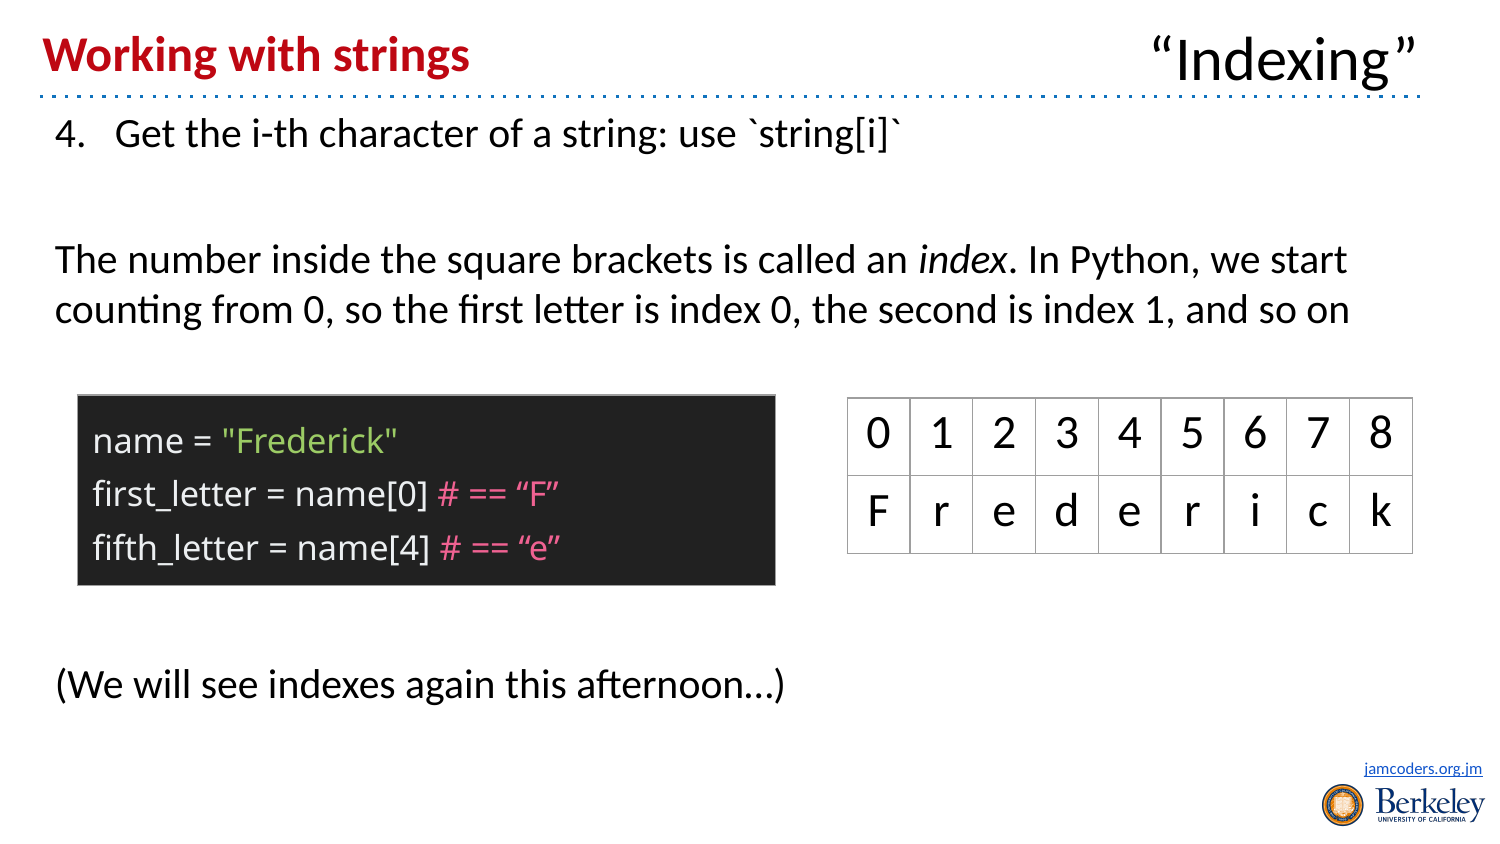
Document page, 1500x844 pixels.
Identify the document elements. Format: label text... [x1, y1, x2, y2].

table_header 7 [1287, 399, 1349, 475]
table_cell F [848, 476, 909, 553]
list 4. Get the i-th character of a string: use `string[i]` The number inside the square brackets is called an index. In Python, we start counting from 0, so the first letter is index 0, the second is index 1, and so on (We will see indexes again this afternoon…) [39, 91, 1425, 773]
table_cell k [1350, 476, 1412, 553]
table_header 8 [1350, 399, 1412, 475]
table_header name = "Frederick" first_letter = name[0] # == “F” fifth_letter = name[4] # == “e” [78, 396, 775, 585]
table_cell c [1287, 476, 1349, 553]
table_header 5 [1162, 399, 1223, 475]
table_cell i [1225, 476, 1286, 553]
title Working with strings [27, 15, 1133, 97]
table_header 4 [1099, 399, 1160, 475]
table_header 1 [911, 399, 972, 475]
table_cell r [911, 476, 972, 553]
table_cell r [1162, 476, 1223, 553]
table_header 2 [973, 399, 1035, 475]
picture [1321, 782, 1486, 827]
table_cell e [973, 476, 1035, 553]
table_cell d [1036, 476, 1098, 553]
table_header 3 [1036, 399, 1098, 475]
table_cell e [1099, 476, 1160, 553]
text_box “Indexing” [1133, 2, 1464, 108]
table_header 0 [848, 399, 909, 475]
table_header 6 [1225, 399, 1286, 475]
